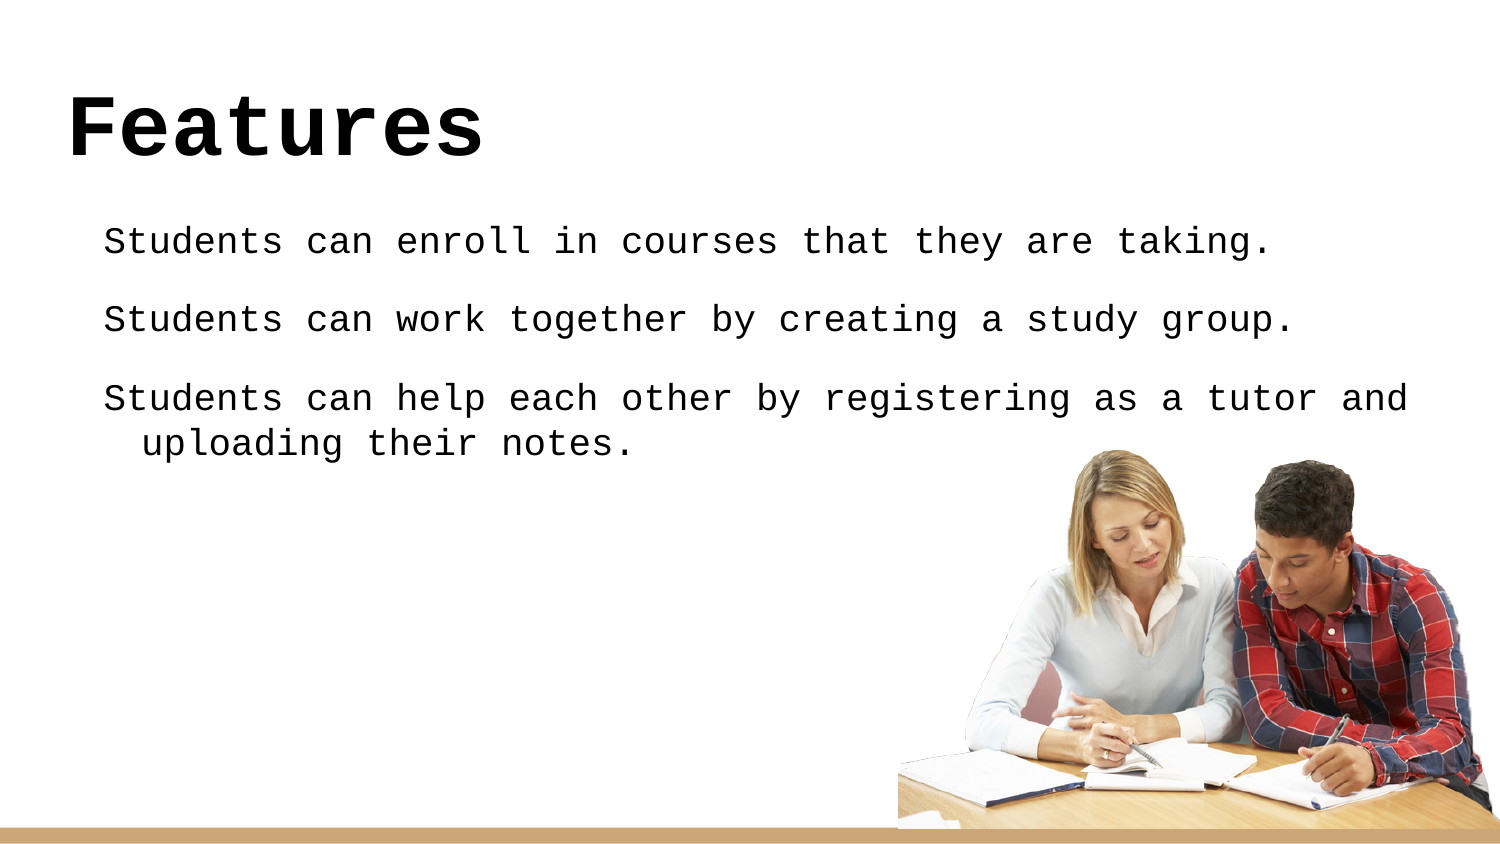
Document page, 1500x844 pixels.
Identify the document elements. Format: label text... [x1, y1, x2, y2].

picture [898, 427, 1500, 829]
title Features [51, 51, 1449, 189]
list Students can enroll in courses that they are taking. Students can work together by creating a study group. Students can help each other by registering as a tutor and uploading their notes. [51, 200, 1449, 752]
